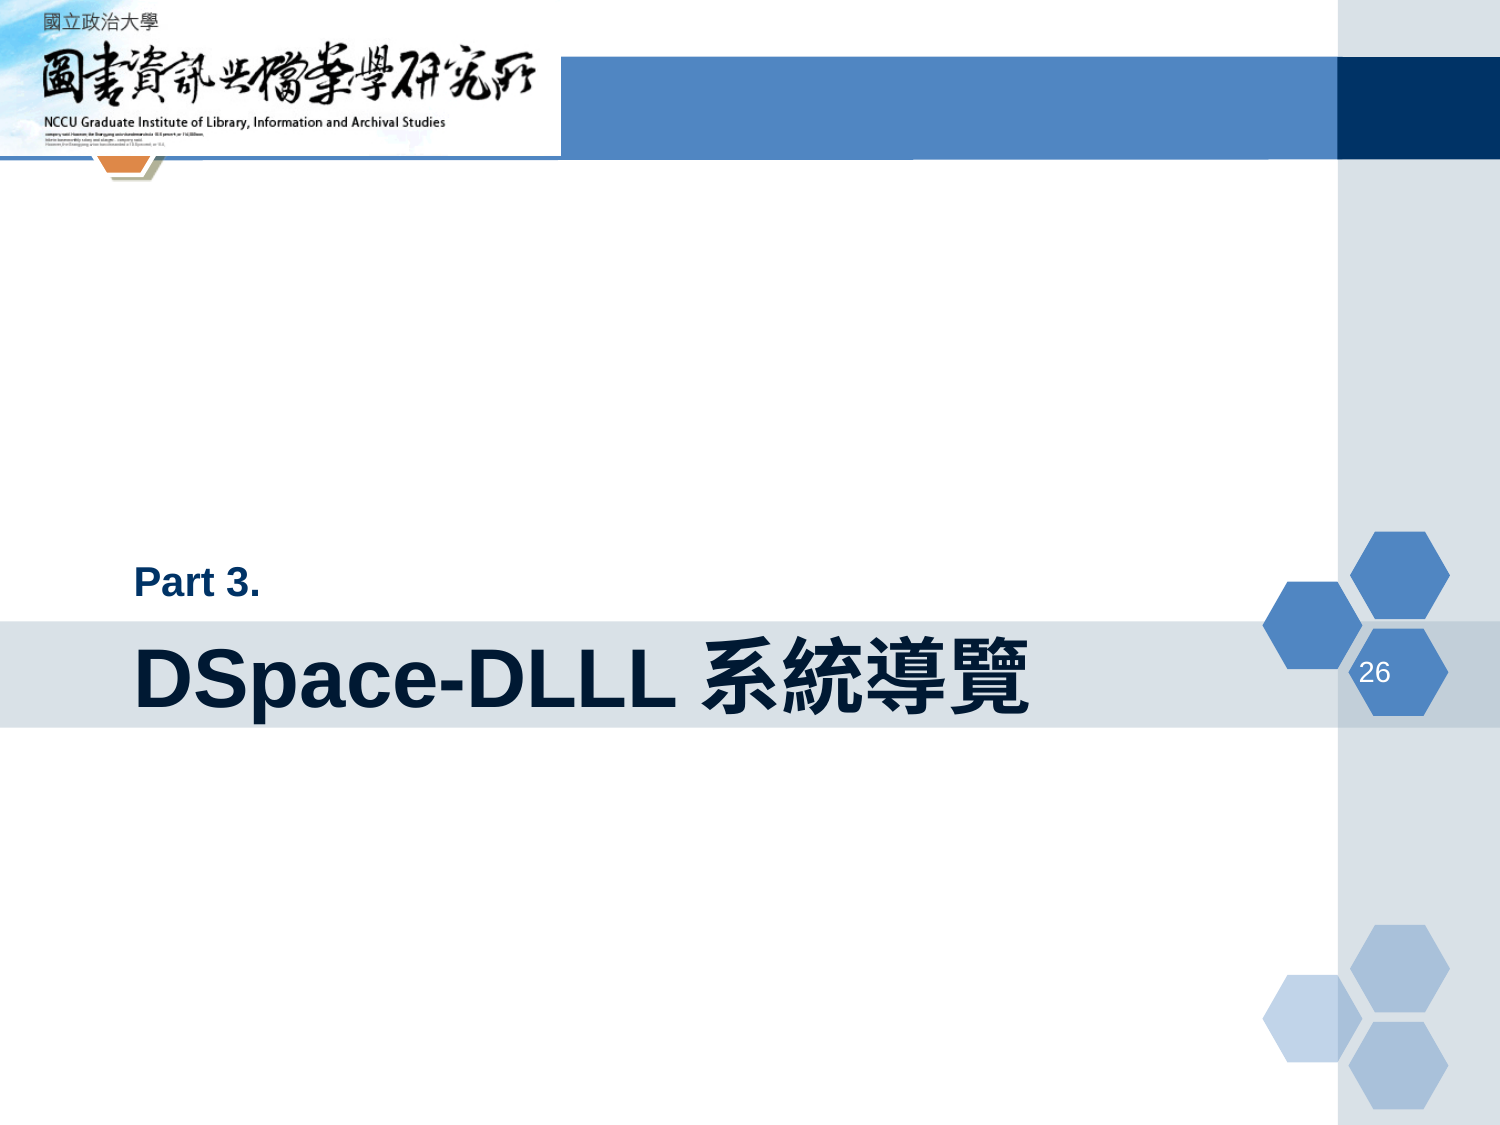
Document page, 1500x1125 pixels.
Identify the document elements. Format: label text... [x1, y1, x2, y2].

list Part 3. [118, 373, 1394, 620]
slide_number ‹#› [1343, 652, 1450, 691]
title DSpace-DLLL系統導覽 [118, 620, 1394, 728]
picture [0, 0, 561, 156]
